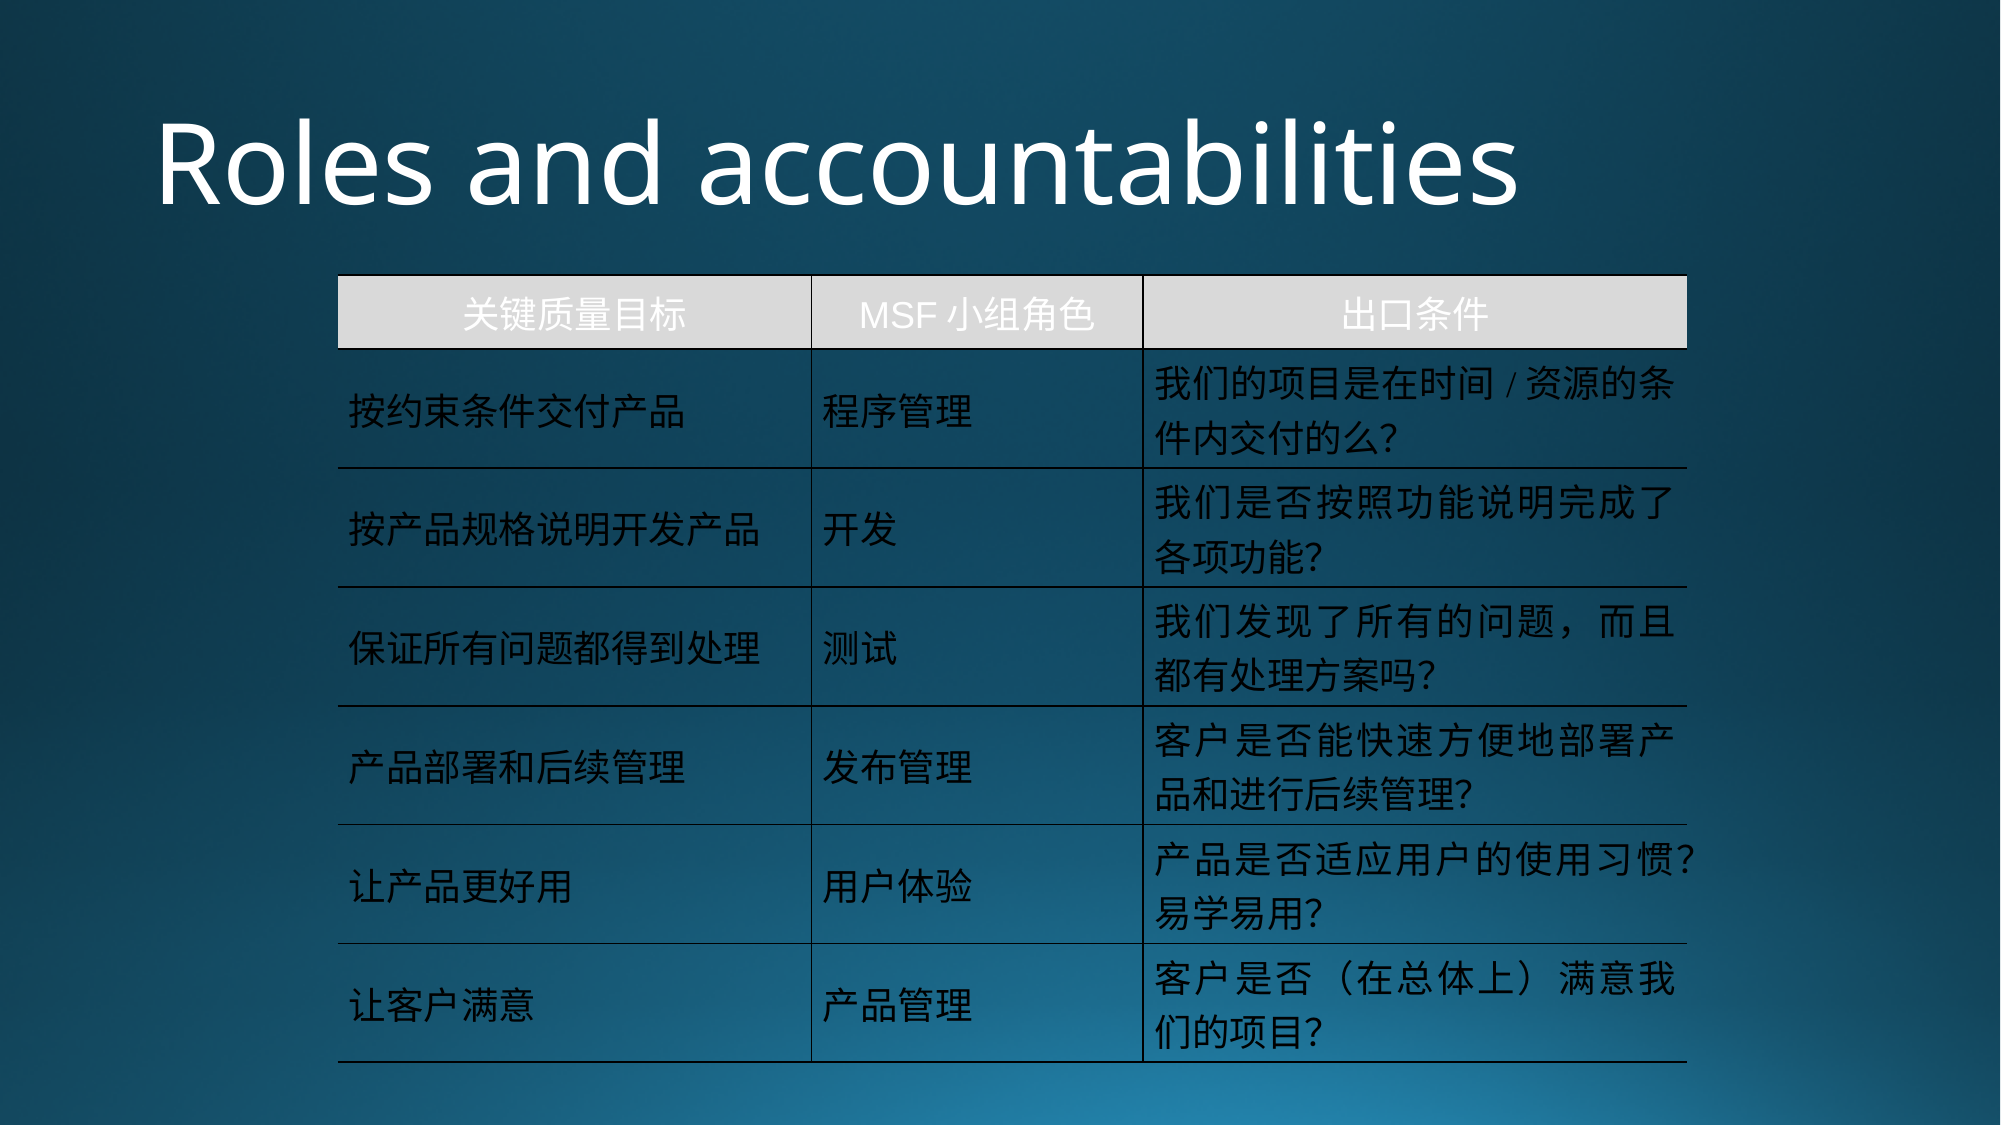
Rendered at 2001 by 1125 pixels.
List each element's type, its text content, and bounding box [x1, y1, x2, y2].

table_cell 按约束条件交付产品 [338, 350, 811, 467]
table_cell 产品是否适应用户的使用习惯？易学易用？ [1144, 825, 1687, 943]
table_cell 程序管理 [812, 350, 1142, 467]
picture [0, 0, 2001, 1125]
table_header 关键质量目标 [338, 276, 811, 348]
table_cell 我们发现了所有的问题，而且都有处理方案吗？ [1144, 588, 1687, 705]
table_cell 测试 [812, 588, 1142, 705]
title Roles and accountabilities [137, 59, 1863, 278]
table_cell 我们的项目是在时间/资源的条件内交付的么？ [1144, 350, 1687, 467]
table_cell 我们是否按照功能说明完成了各项功能？ [1144, 469, 1687, 586]
table_header 出口条件 [1144, 276, 1687, 348]
table_cell 保证所有问题都得到处理 [338, 588, 811, 705]
table_cell 产品部署和后续管理 [338, 707, 811, 824]
table_cell 让产品更好用 [338, 825, 811, 943]
table_cell 用户体验 [812, 825, 1142, 943]
table_cell 产品管理 [812, 944, 1142, 1061]
table_header MSF小组角色 [812, 276, 1142, 348]
table_cell 按产品规格说明开发产品 [338, 469, 811, 586]
table_cell 让客户满意 [338, 944, 811, 1061]
table_cell 客户是否能快速方便地部署产品和进行后续管理？ [1144, 707, 1687, 824]
table_cell 客户是否（在总体上）满意我们的项目？ [1144, 944, 1687, 1061]
table_cell 开发 [812, 469, 1142, 586]
table_cell 发布管理 [812, 707, 1142, 824]
